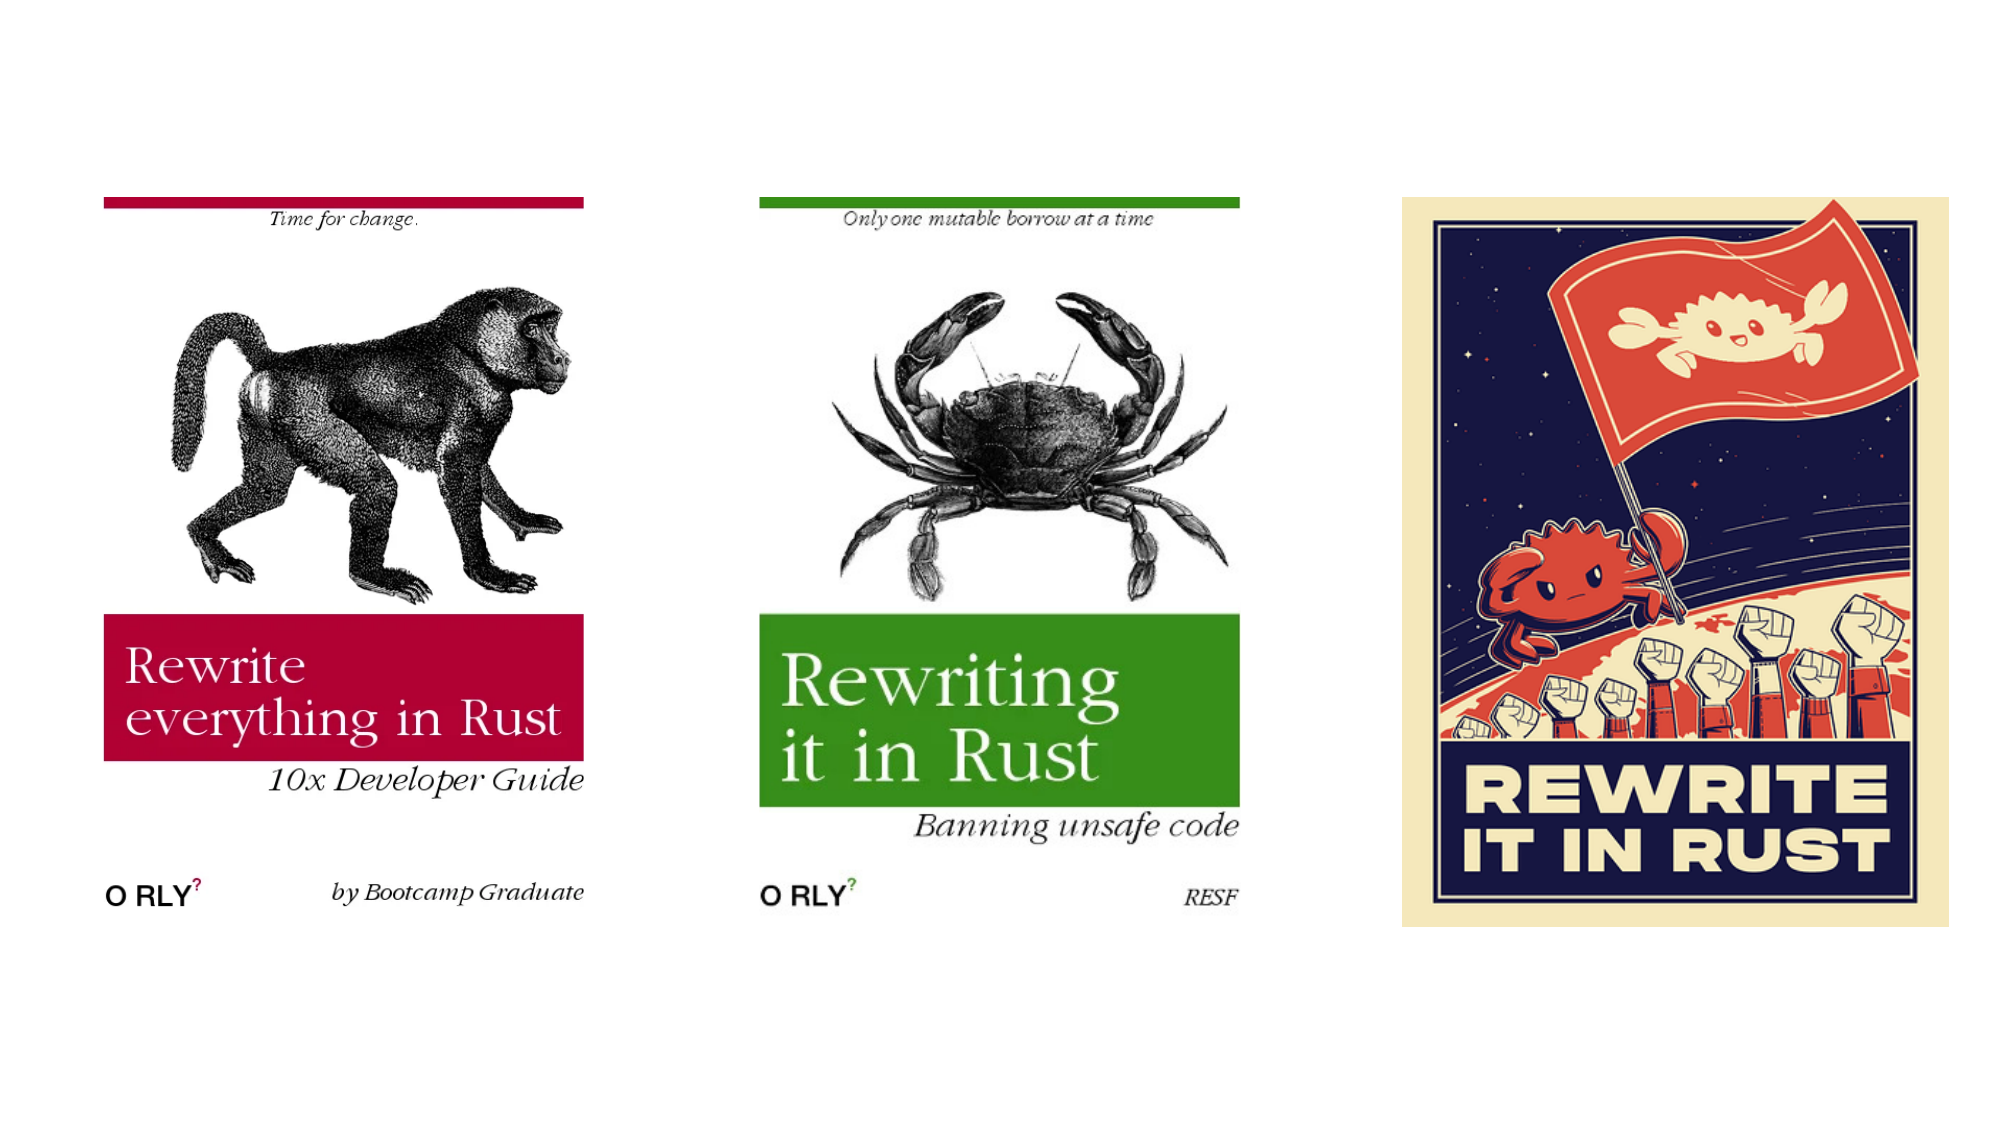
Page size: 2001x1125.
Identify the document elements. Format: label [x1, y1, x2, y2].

picture [1402, 197, 1949, 928]
picture [759, 197, 1241, 928]
picture [102, 197, 584, 928]
